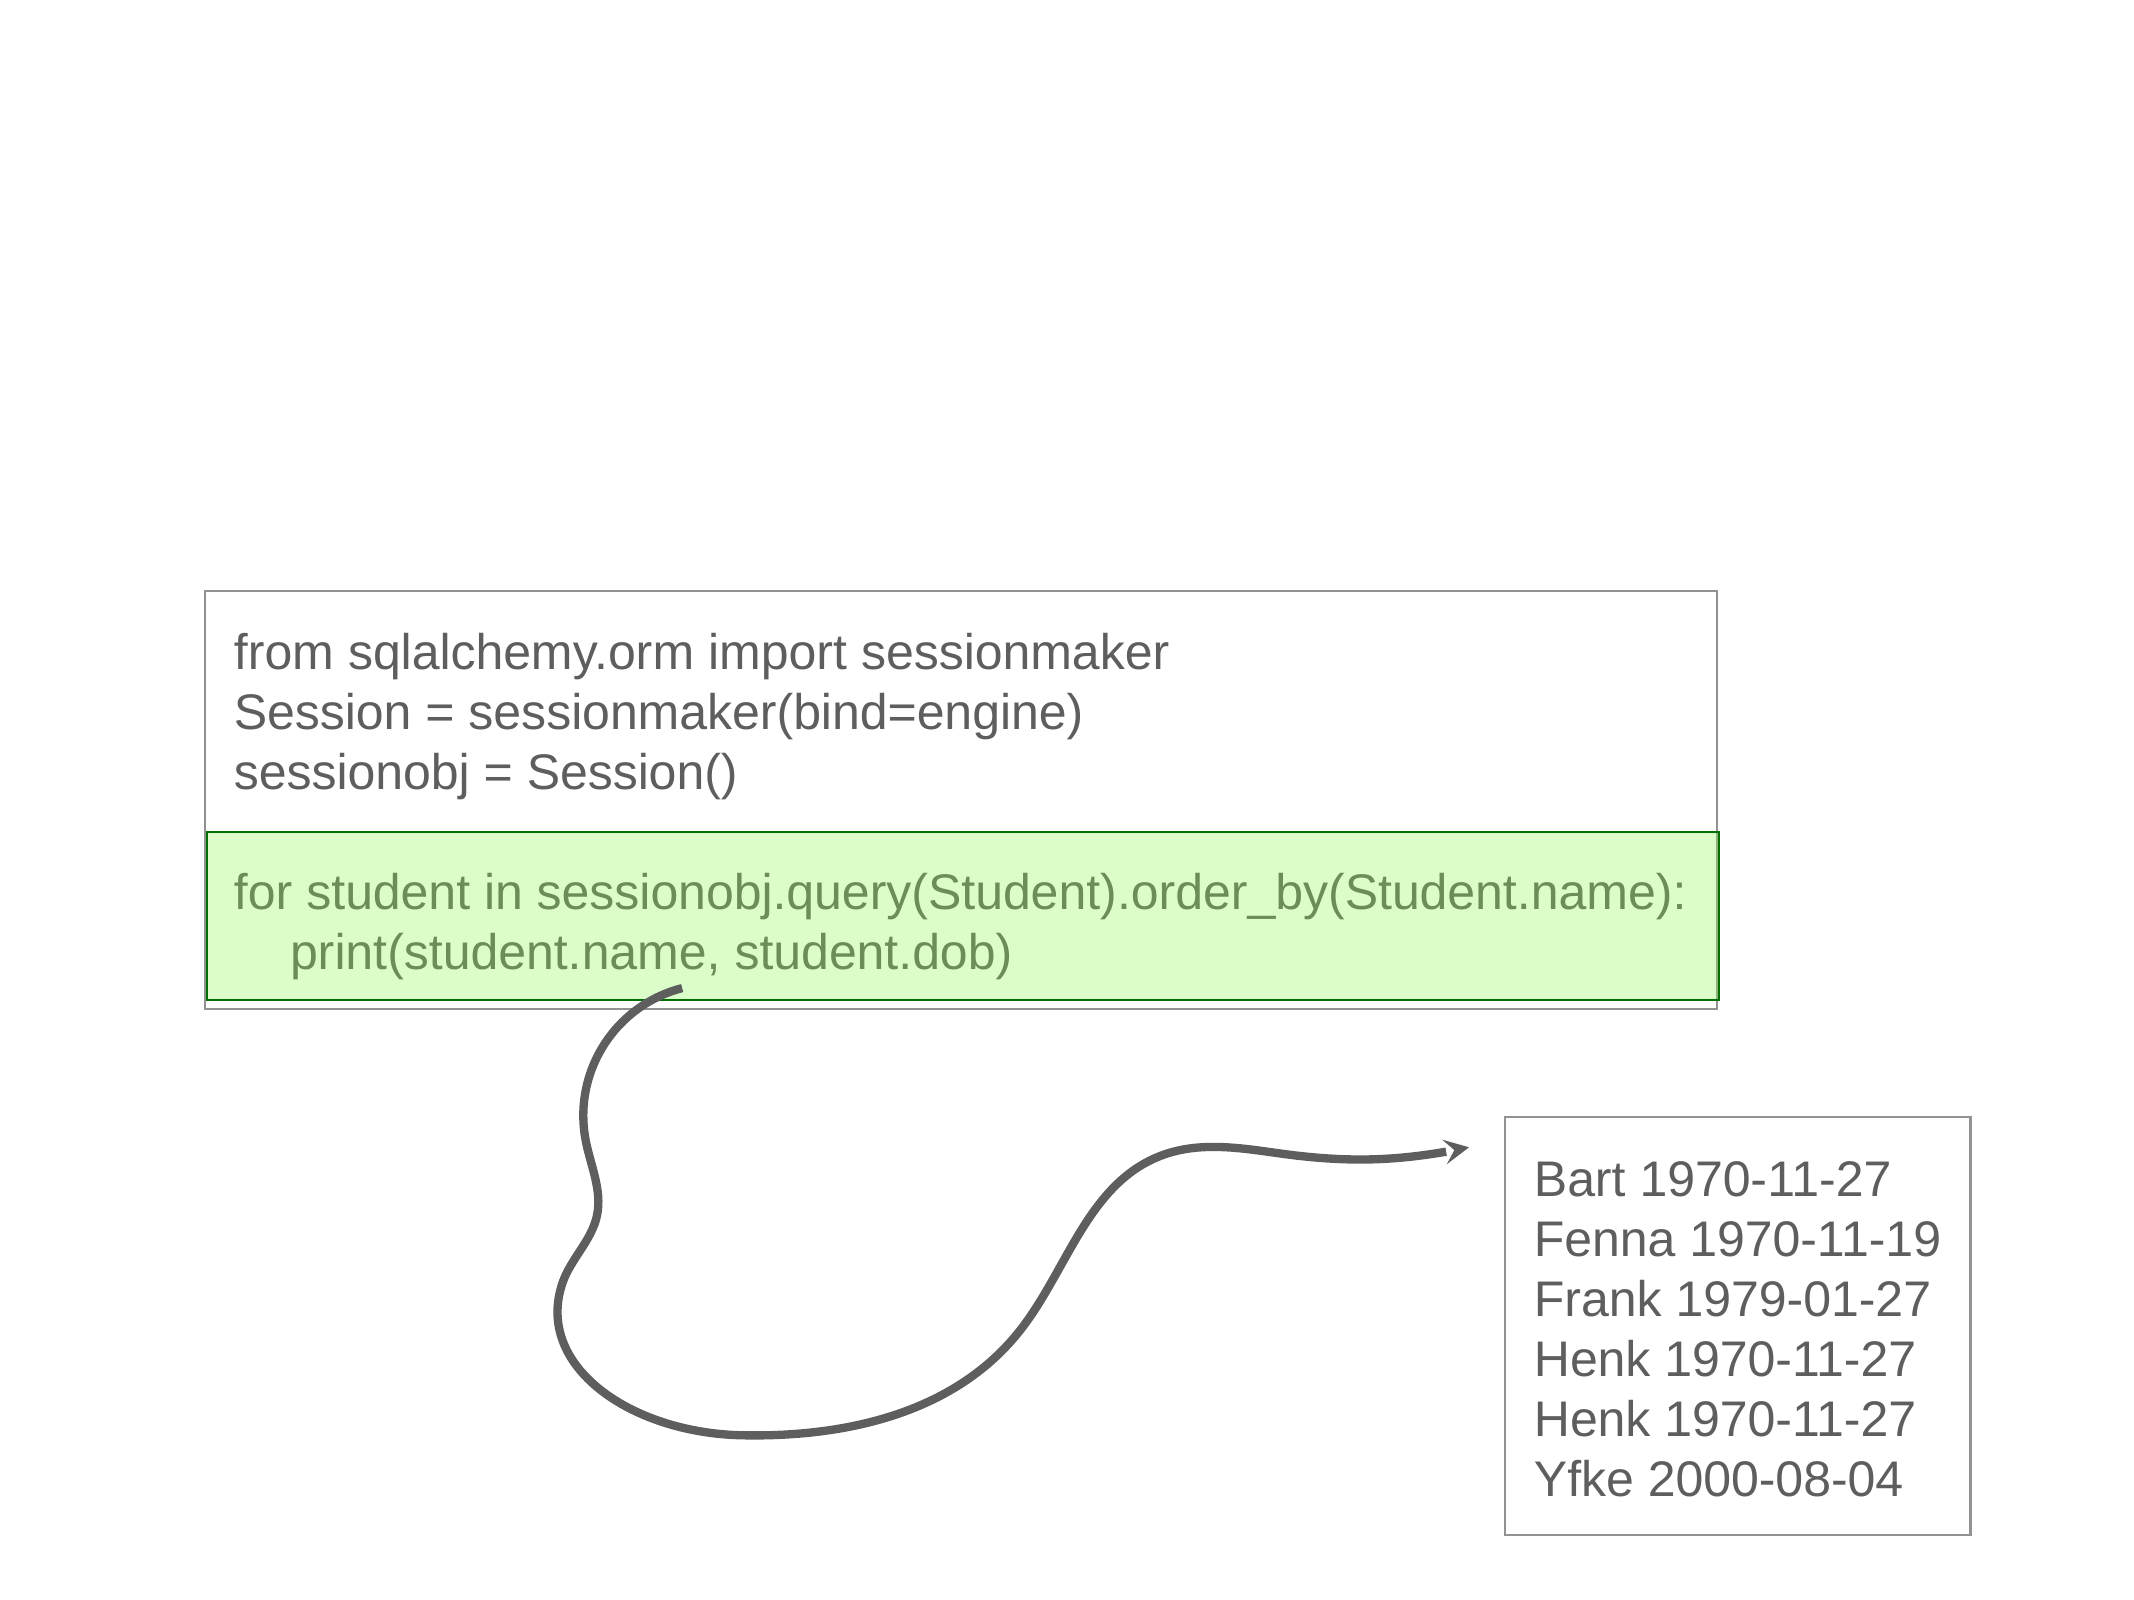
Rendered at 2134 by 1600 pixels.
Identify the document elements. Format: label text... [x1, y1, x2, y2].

text_box [557, 988, 1470, 1436]
text_box Bart 1970-11-27 Fenna 1970-11-19 Frank 1979-01-27 Henk 1970-11-27 Henk 1970-11-27 Yfke 2000-08-04 [1504, 1116, 1971, 1536]
text_box from sqlalchemy.orm import sessionmaker Session = sessionmaker(bind=engine) sessionobj = Session() for student in sessionobj.query(Student).order_by(Student.name): print(student.name, student.dob) [204, 590, 1718, 1010]
text_box [207, 832, 1719, 1000]
